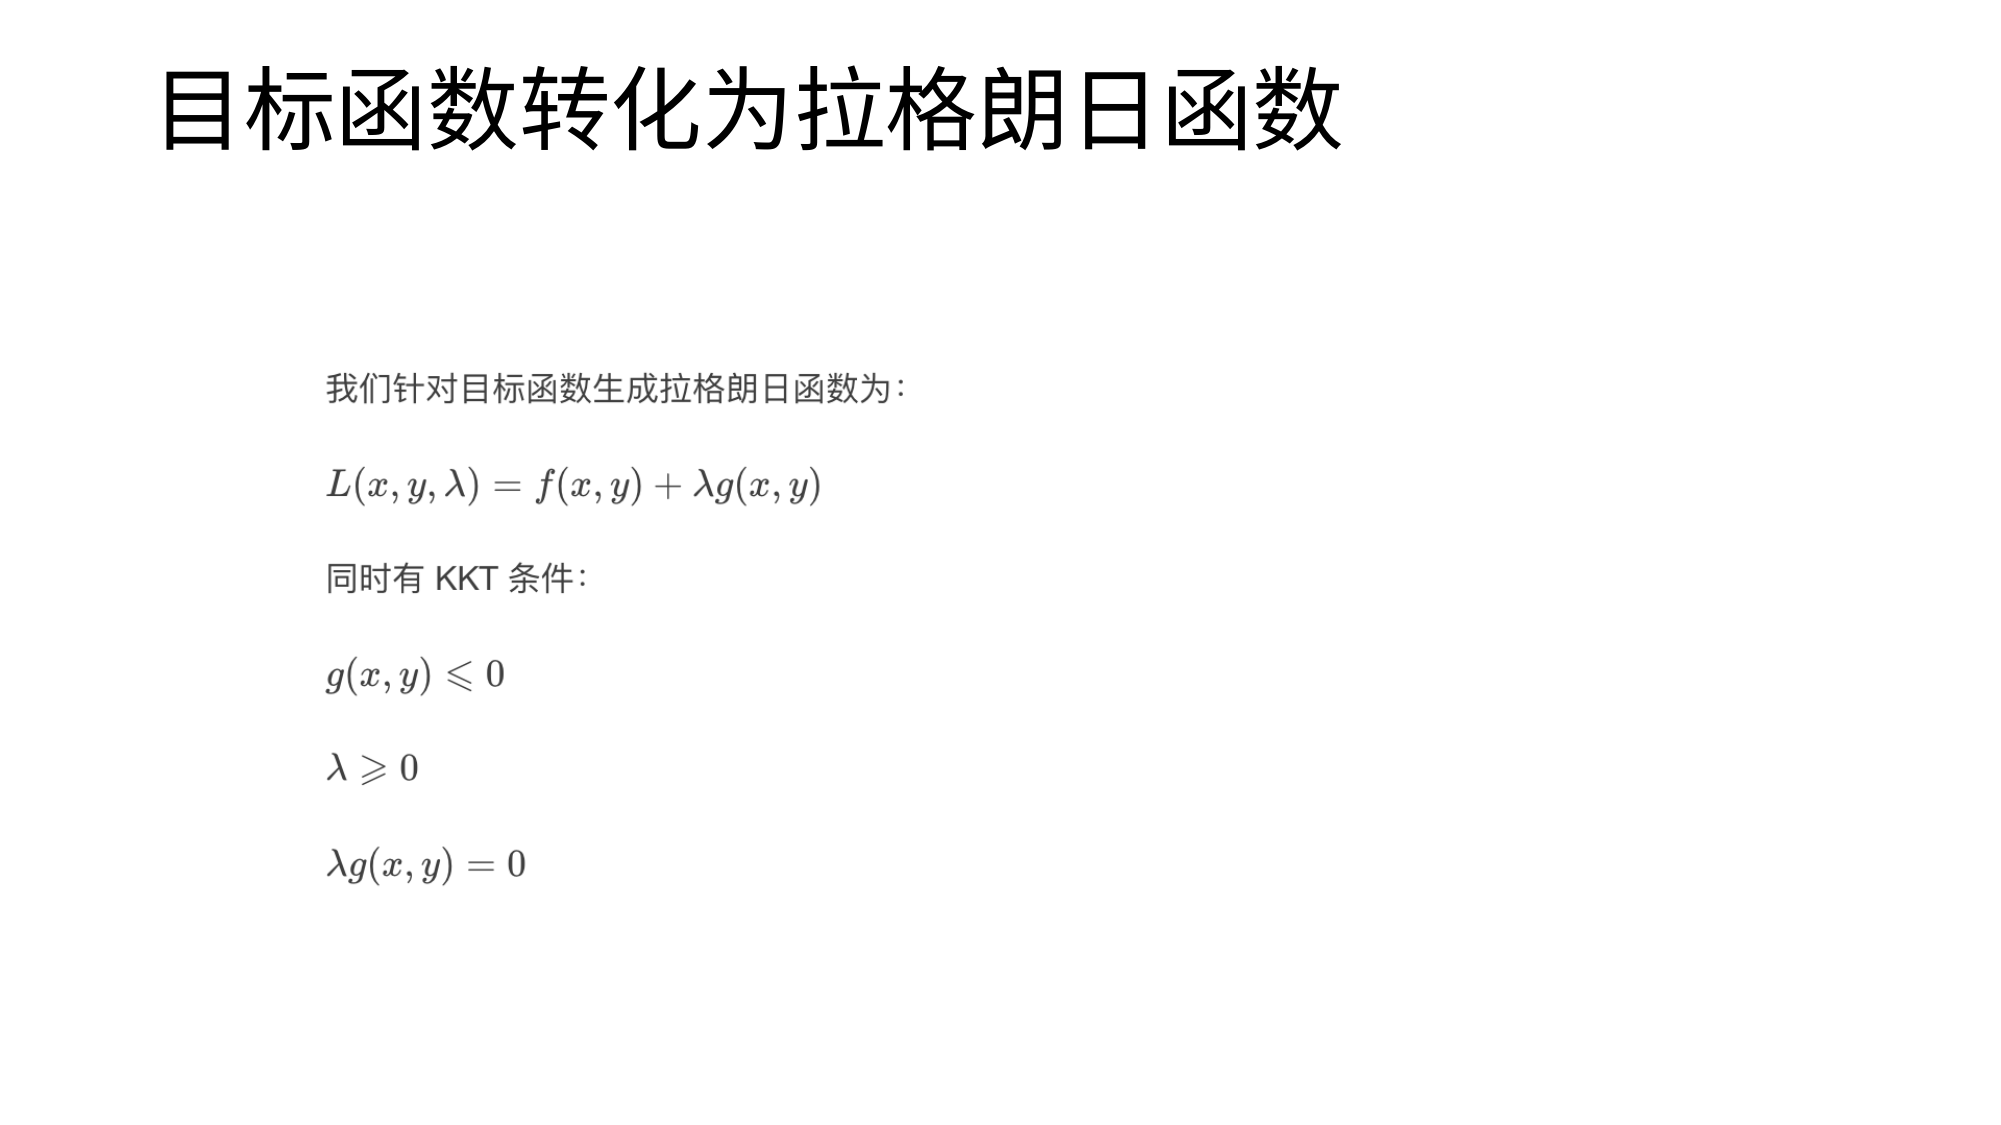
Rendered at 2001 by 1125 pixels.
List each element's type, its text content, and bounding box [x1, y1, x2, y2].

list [293, 350, 1542, 928]
title 目标函数转化为拉格朗日函数 [137, 59, 1863, 278]
